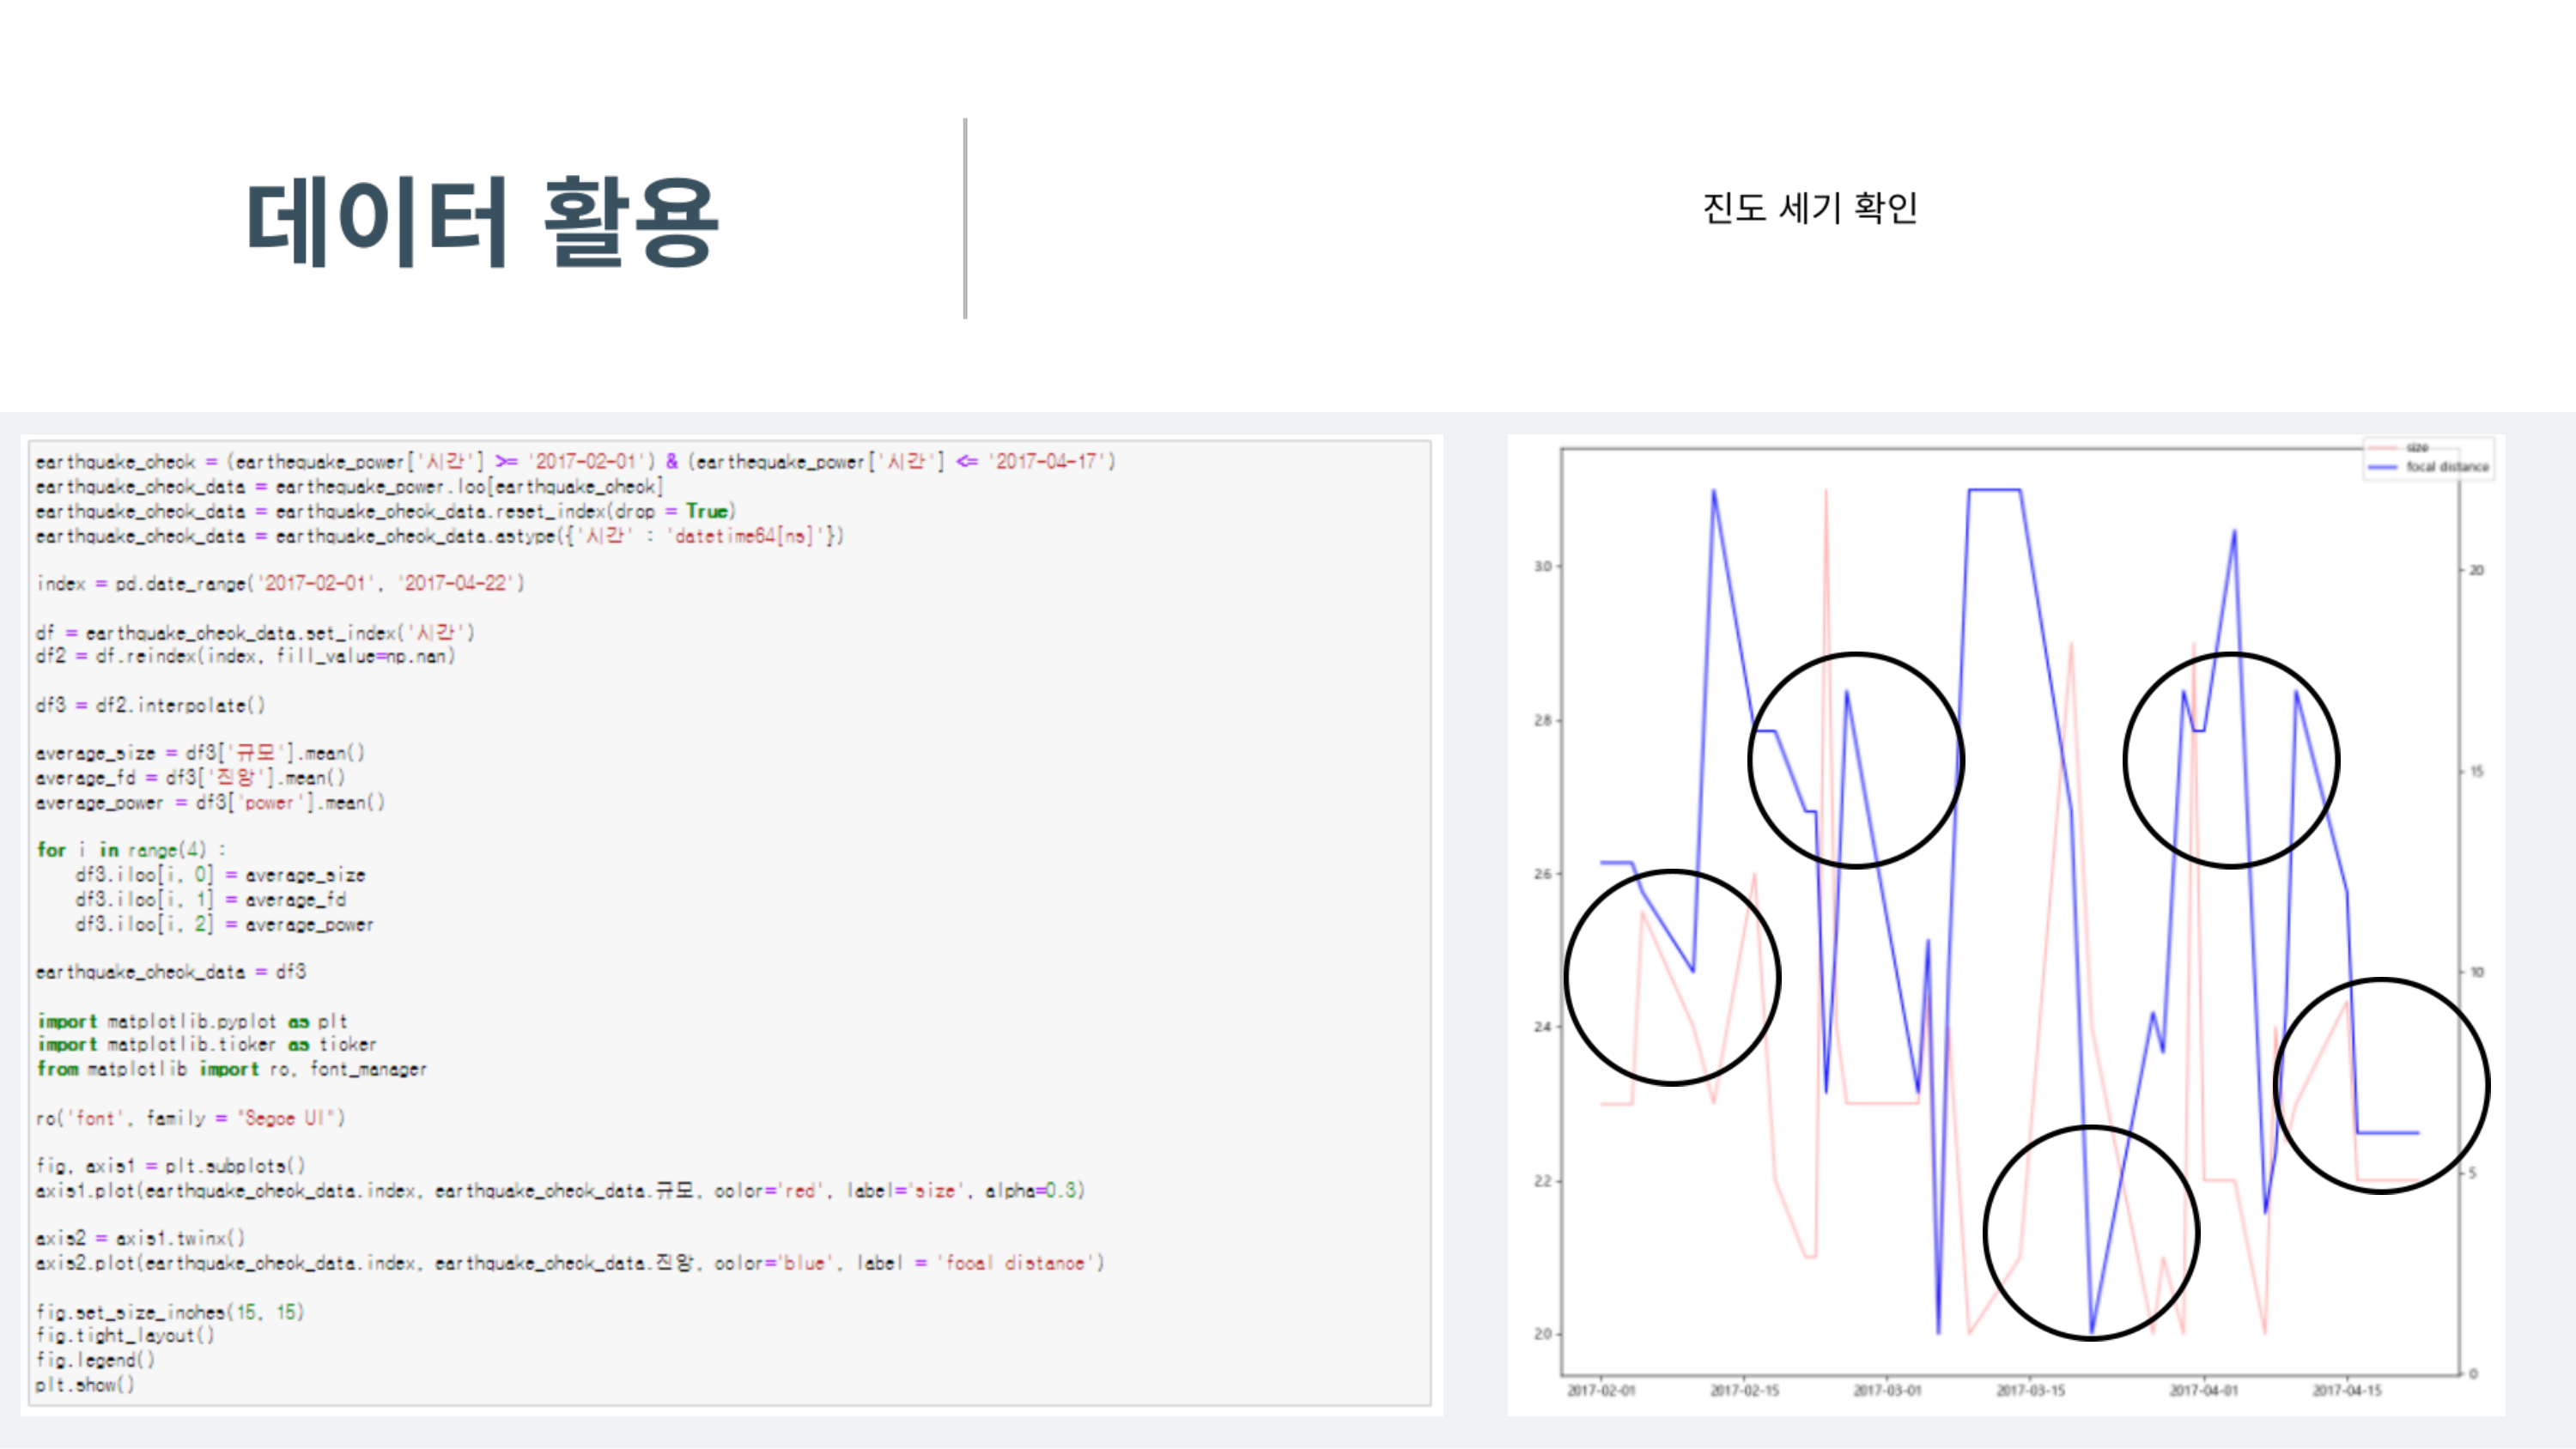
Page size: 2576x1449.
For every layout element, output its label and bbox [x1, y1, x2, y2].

text_box [0, 412, 2576, 1449]
text_box [864, 212, 1066, 224]
picture [960, 224, 970, 318]
picture [1072, 174, 1937, 251]
text_box [1507, 434, 2506, 1416]
text_box [1983, 1124, 2201, 1343]
picture [228, 134, 766, 313]
text_box [1564, 869, 1782, 1087]
text_box [2123, 652, 2342, 870]
picture [960, 118, 970, 212]
text_box [1747, 652, 1966, 870]
text_box [2273, 977, 2491, 1196]
text_box [20, 434, 1444, 1416]
